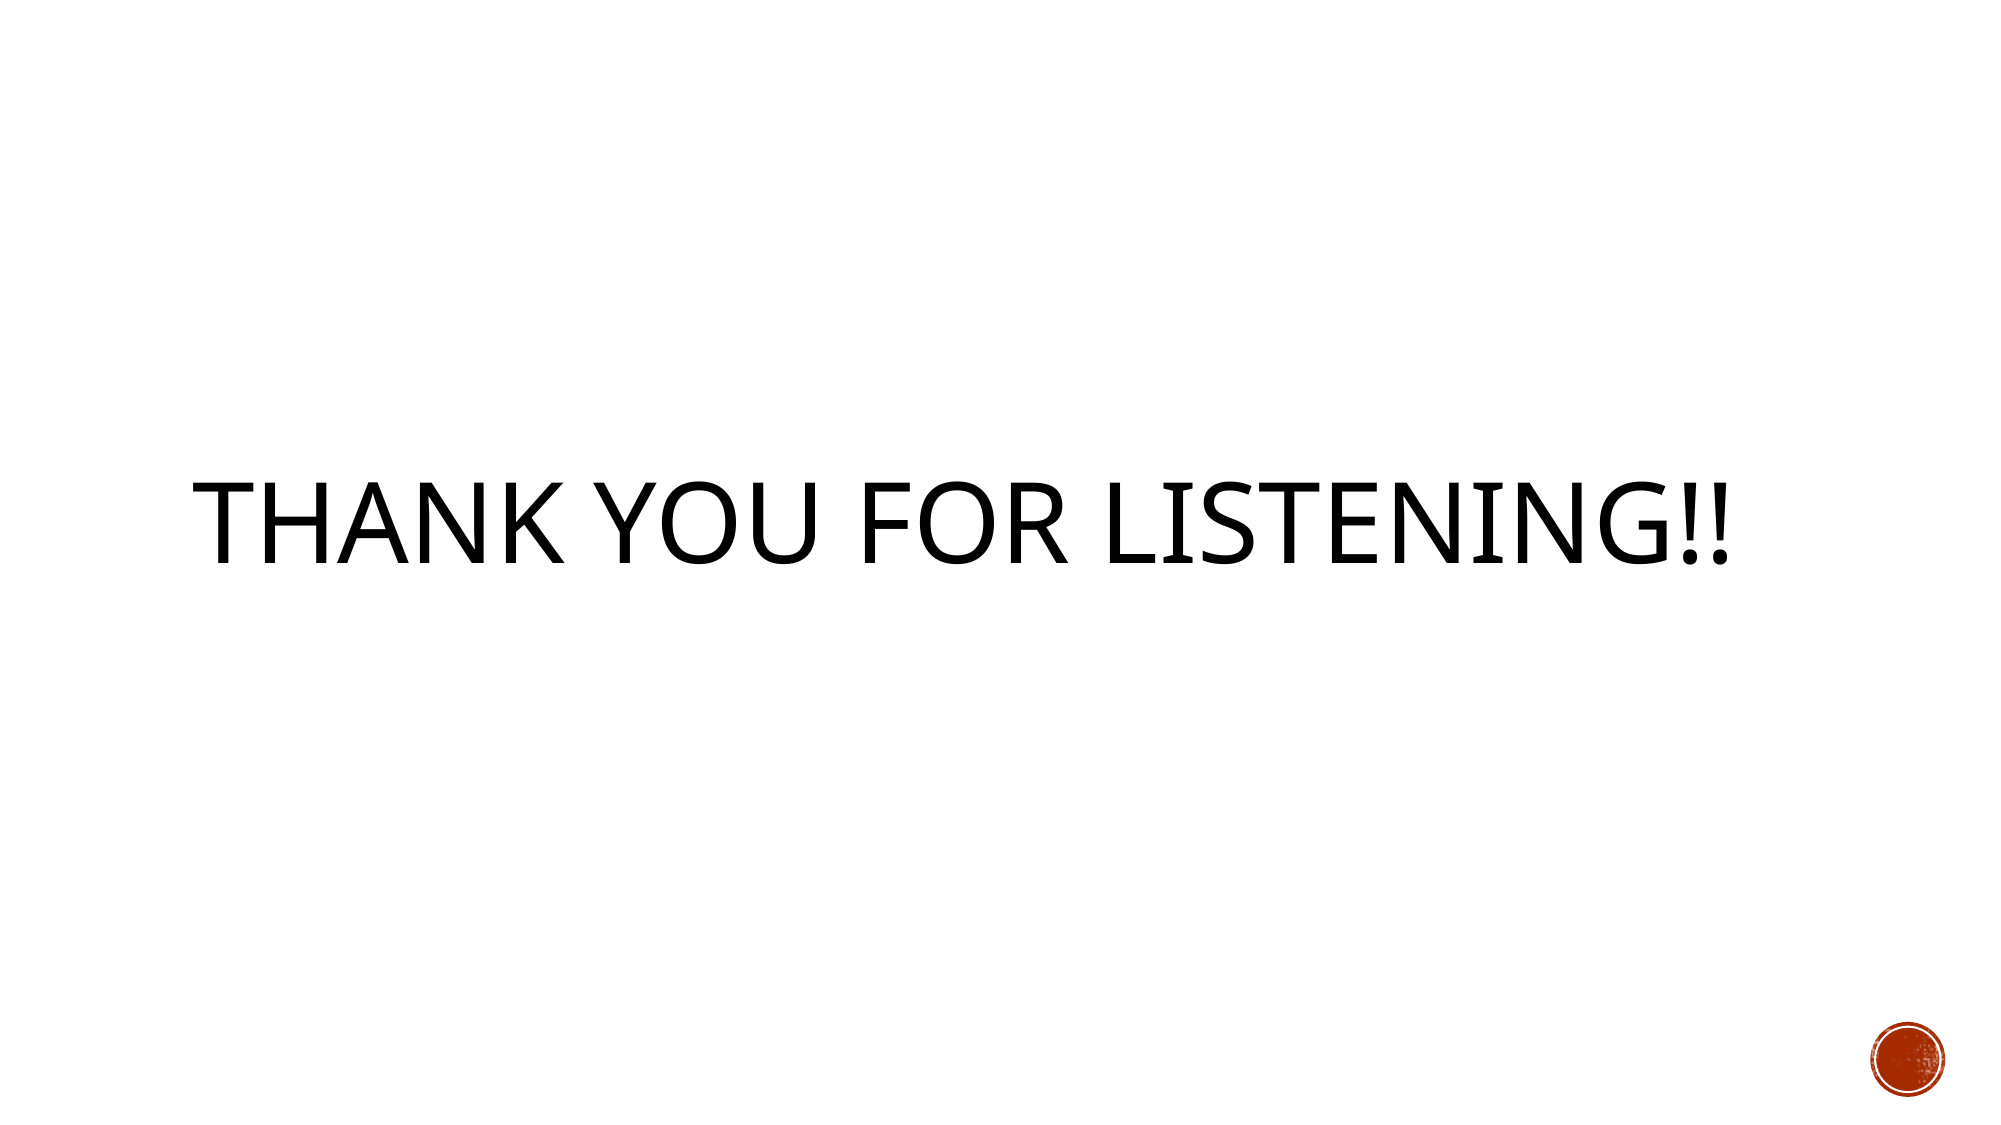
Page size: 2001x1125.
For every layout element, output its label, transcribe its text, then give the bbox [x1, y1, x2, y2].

title Thank You for Listening!! [101, 418, 1827, 636]
